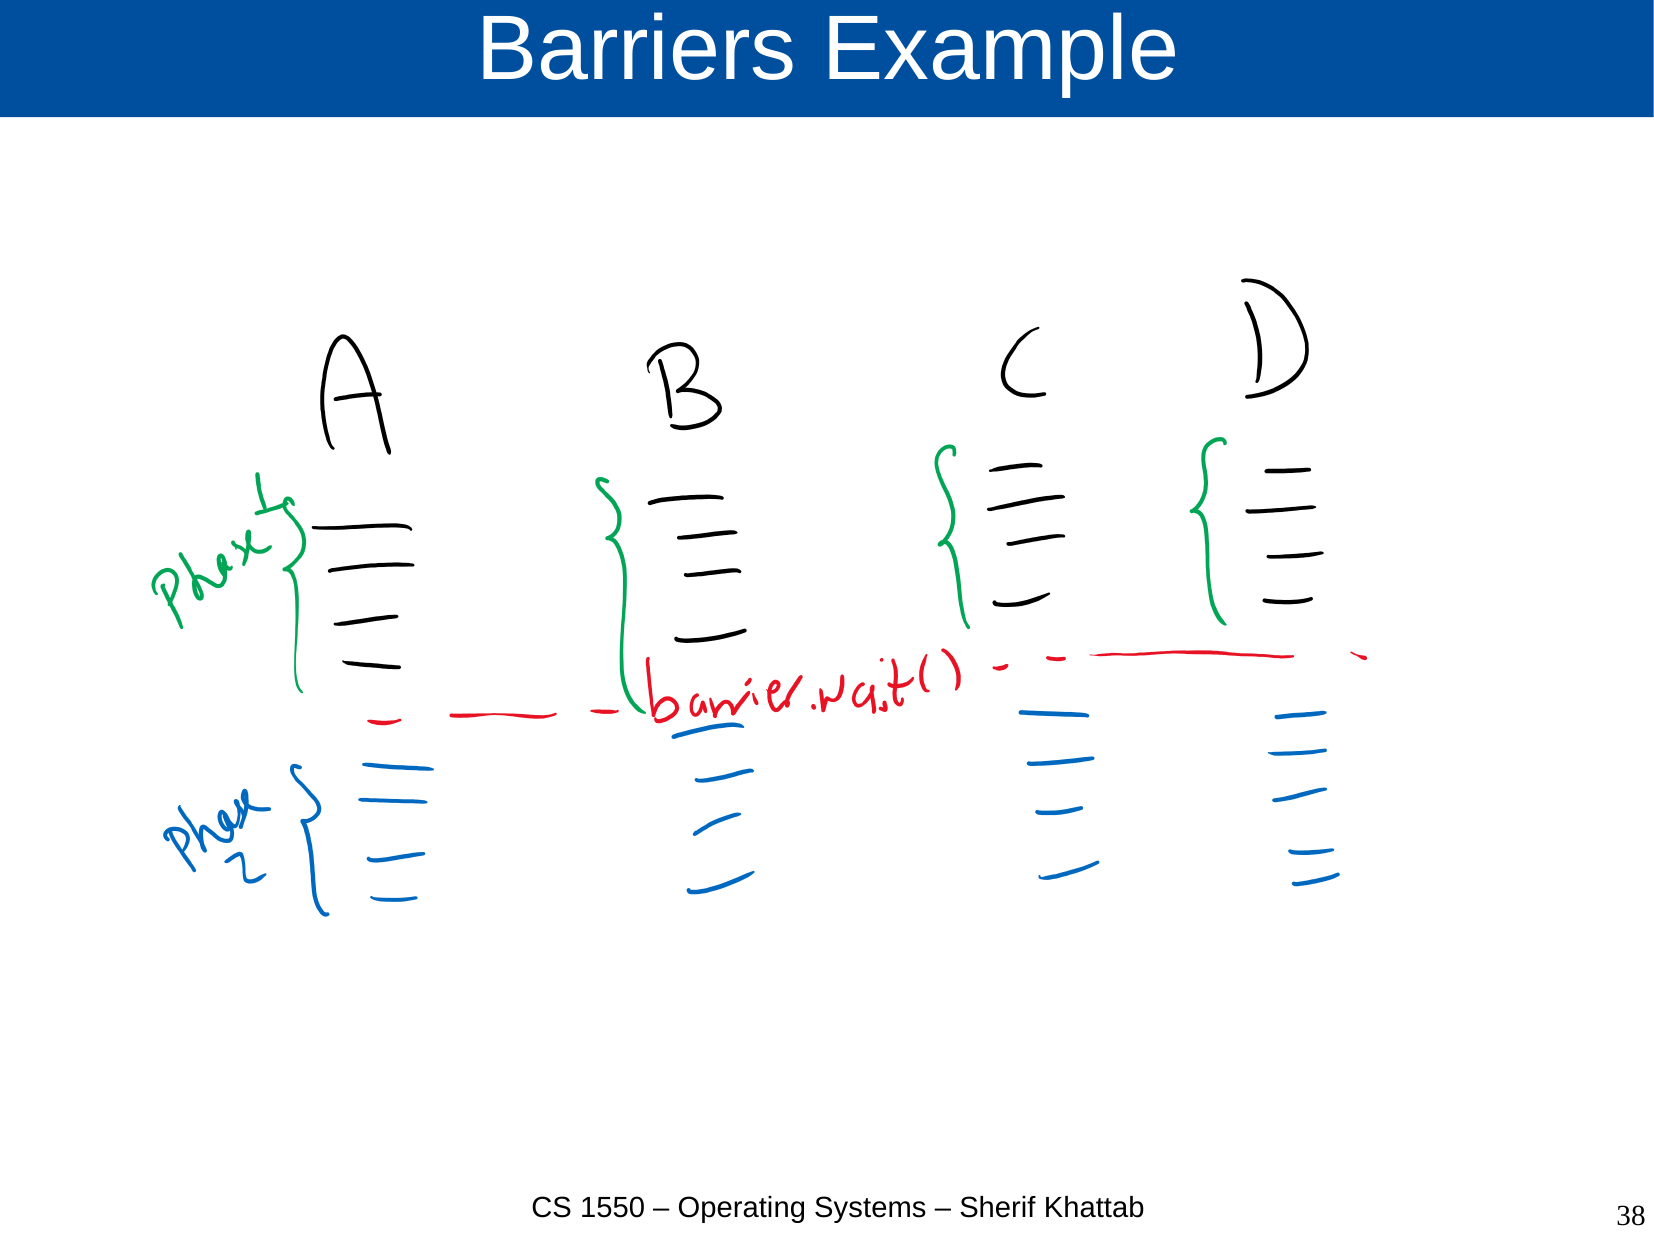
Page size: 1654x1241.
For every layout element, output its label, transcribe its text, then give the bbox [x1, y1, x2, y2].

footer CS 1550 – Operating Systems – Sherif Khattab [460, 1190, 1217, 1241]
picture [140, 267, 1378, 1093]
slide_number 38 [1265, 1198, 1647, 1241]
title Barriers Example [0, 0, 1654, 118]
